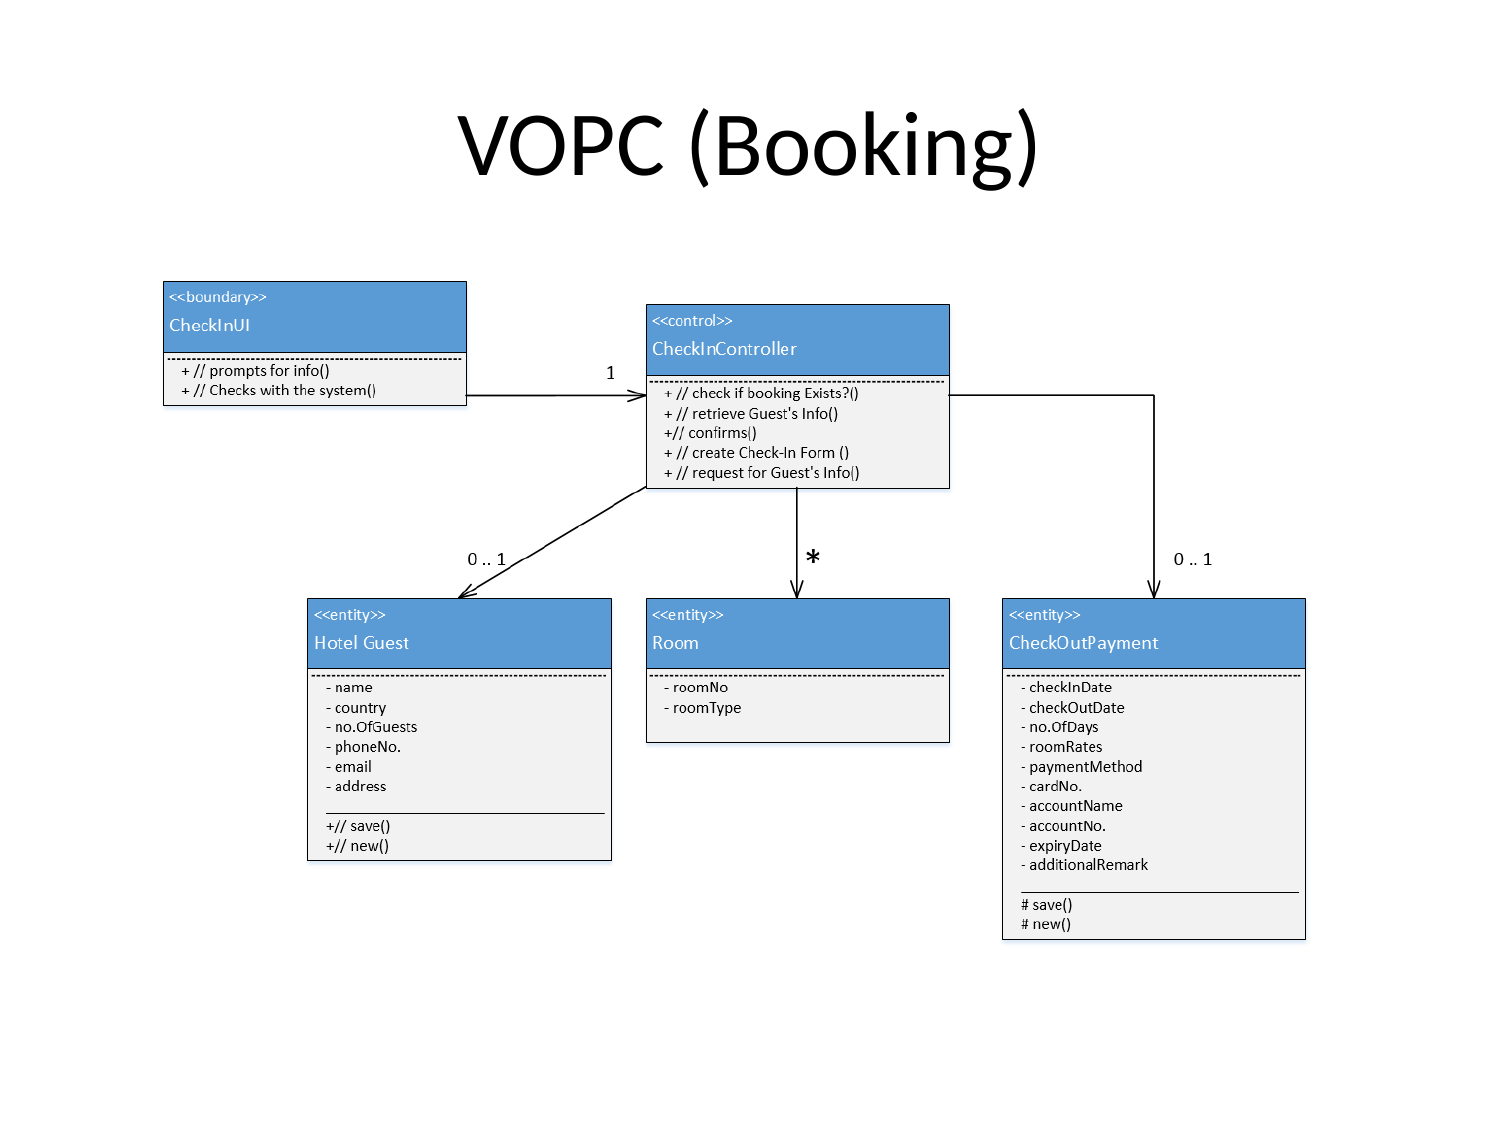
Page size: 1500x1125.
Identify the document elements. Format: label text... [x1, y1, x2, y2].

title VOPC (Booking) [75, 45, 1425, 233]
picture [134, 262, 1366, 956]
